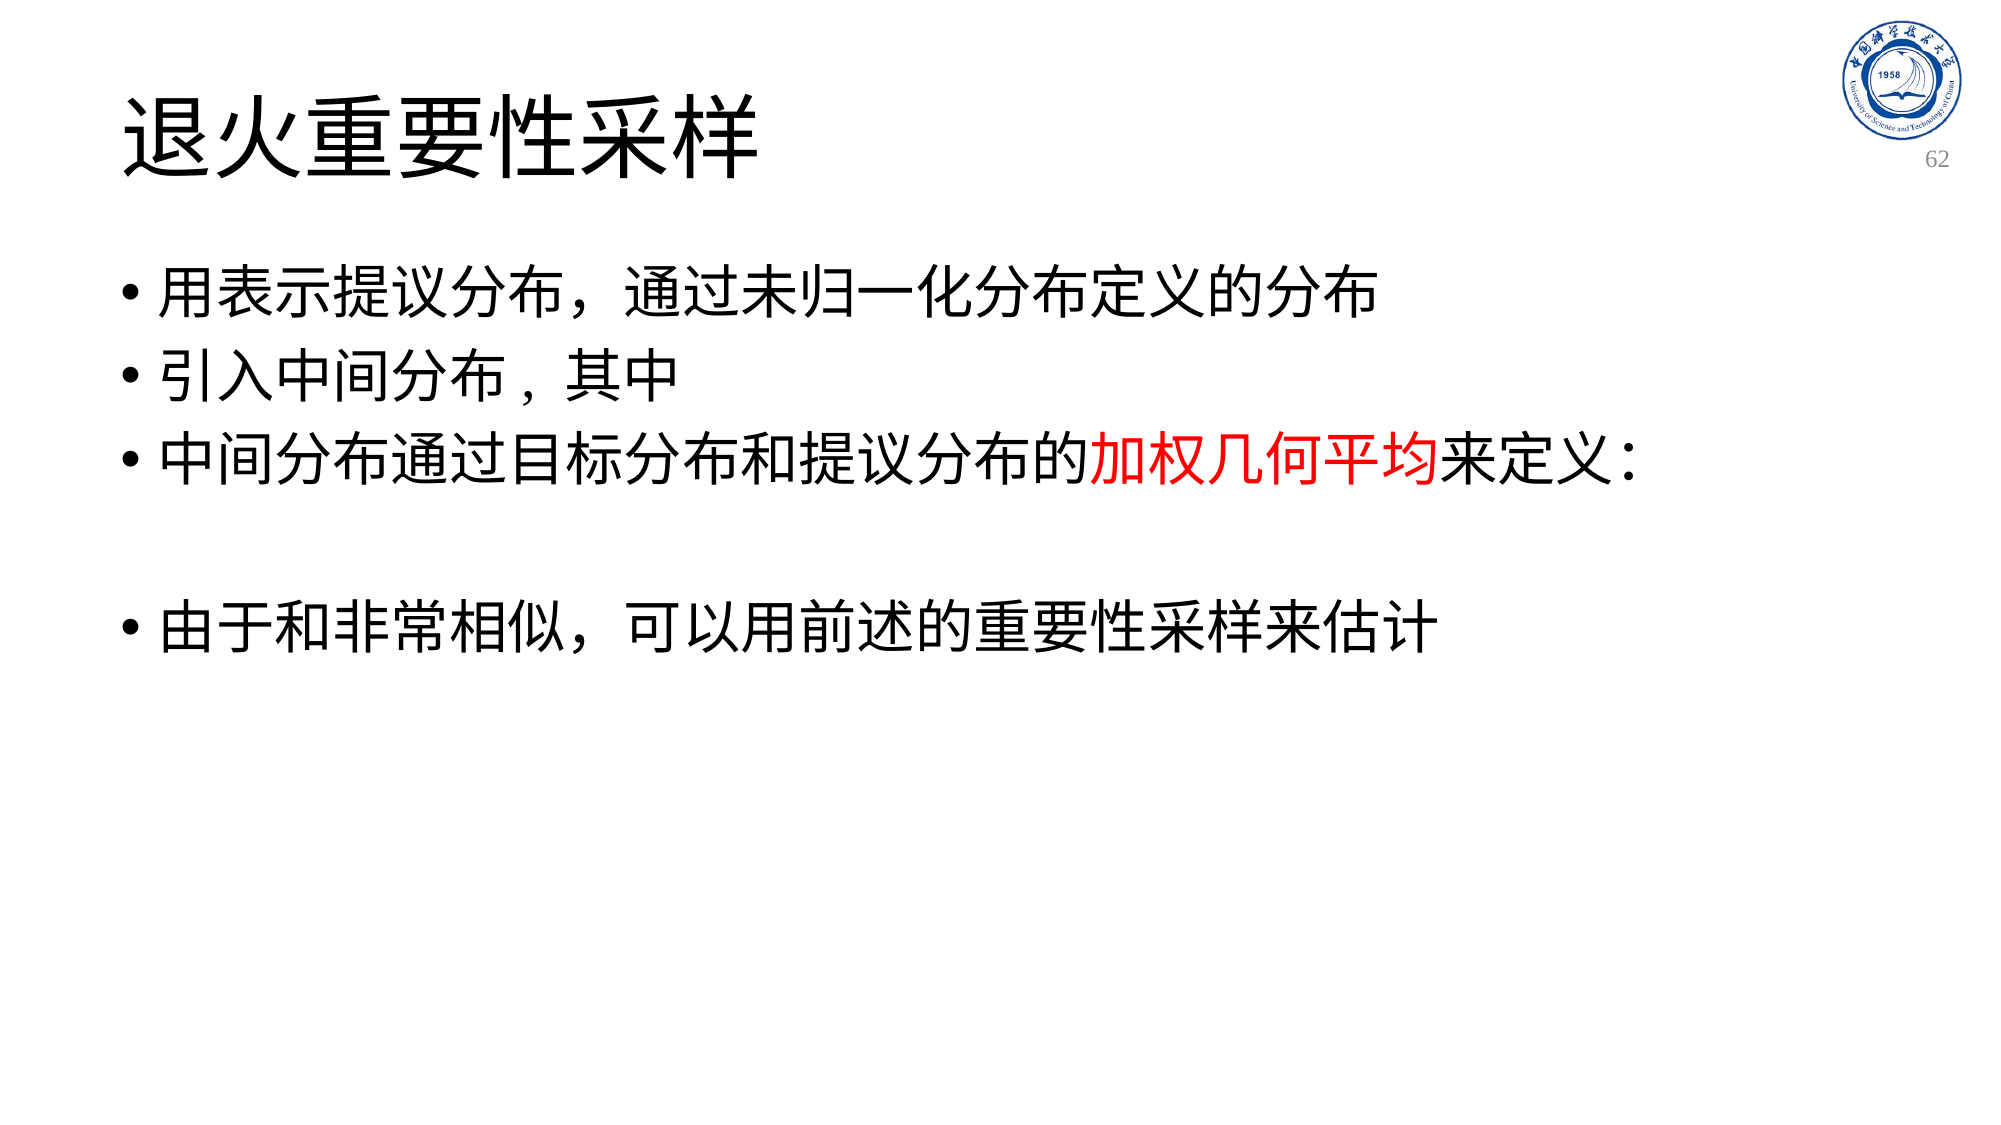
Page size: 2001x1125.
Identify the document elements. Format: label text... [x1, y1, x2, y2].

slide_number 62 [1514, 127, 1965, 188]
title 退火重要性采样 [105, 59, 1900, 223]
picture [1839, 17, 1965, 127]
